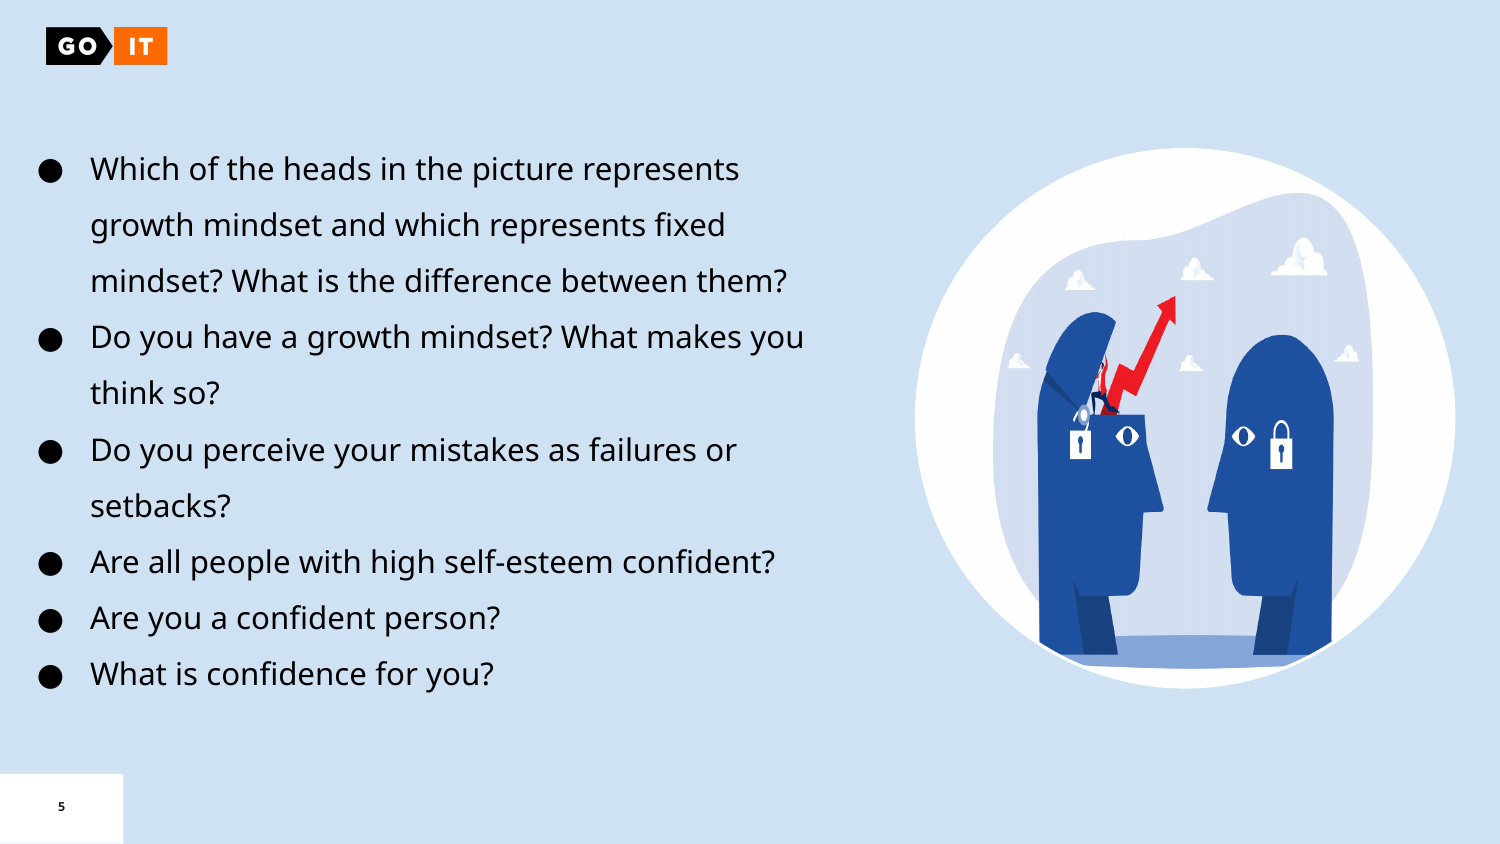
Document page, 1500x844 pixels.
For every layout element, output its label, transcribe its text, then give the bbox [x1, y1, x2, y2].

picture [916, 149, 1455, 688]
picture [46, 27, 168, 65]
text_box Which of the heads in the picture represents growth mindset and which represents fixed mindset? What is the difference between them? Do you have a growth mindset? What makes you think so? Do you perceive your mistakes as failures or setbacks? Are all people with high self-esteem confident? Are you a confident person? What is confidence for you? [0, 115, 865, 707]
